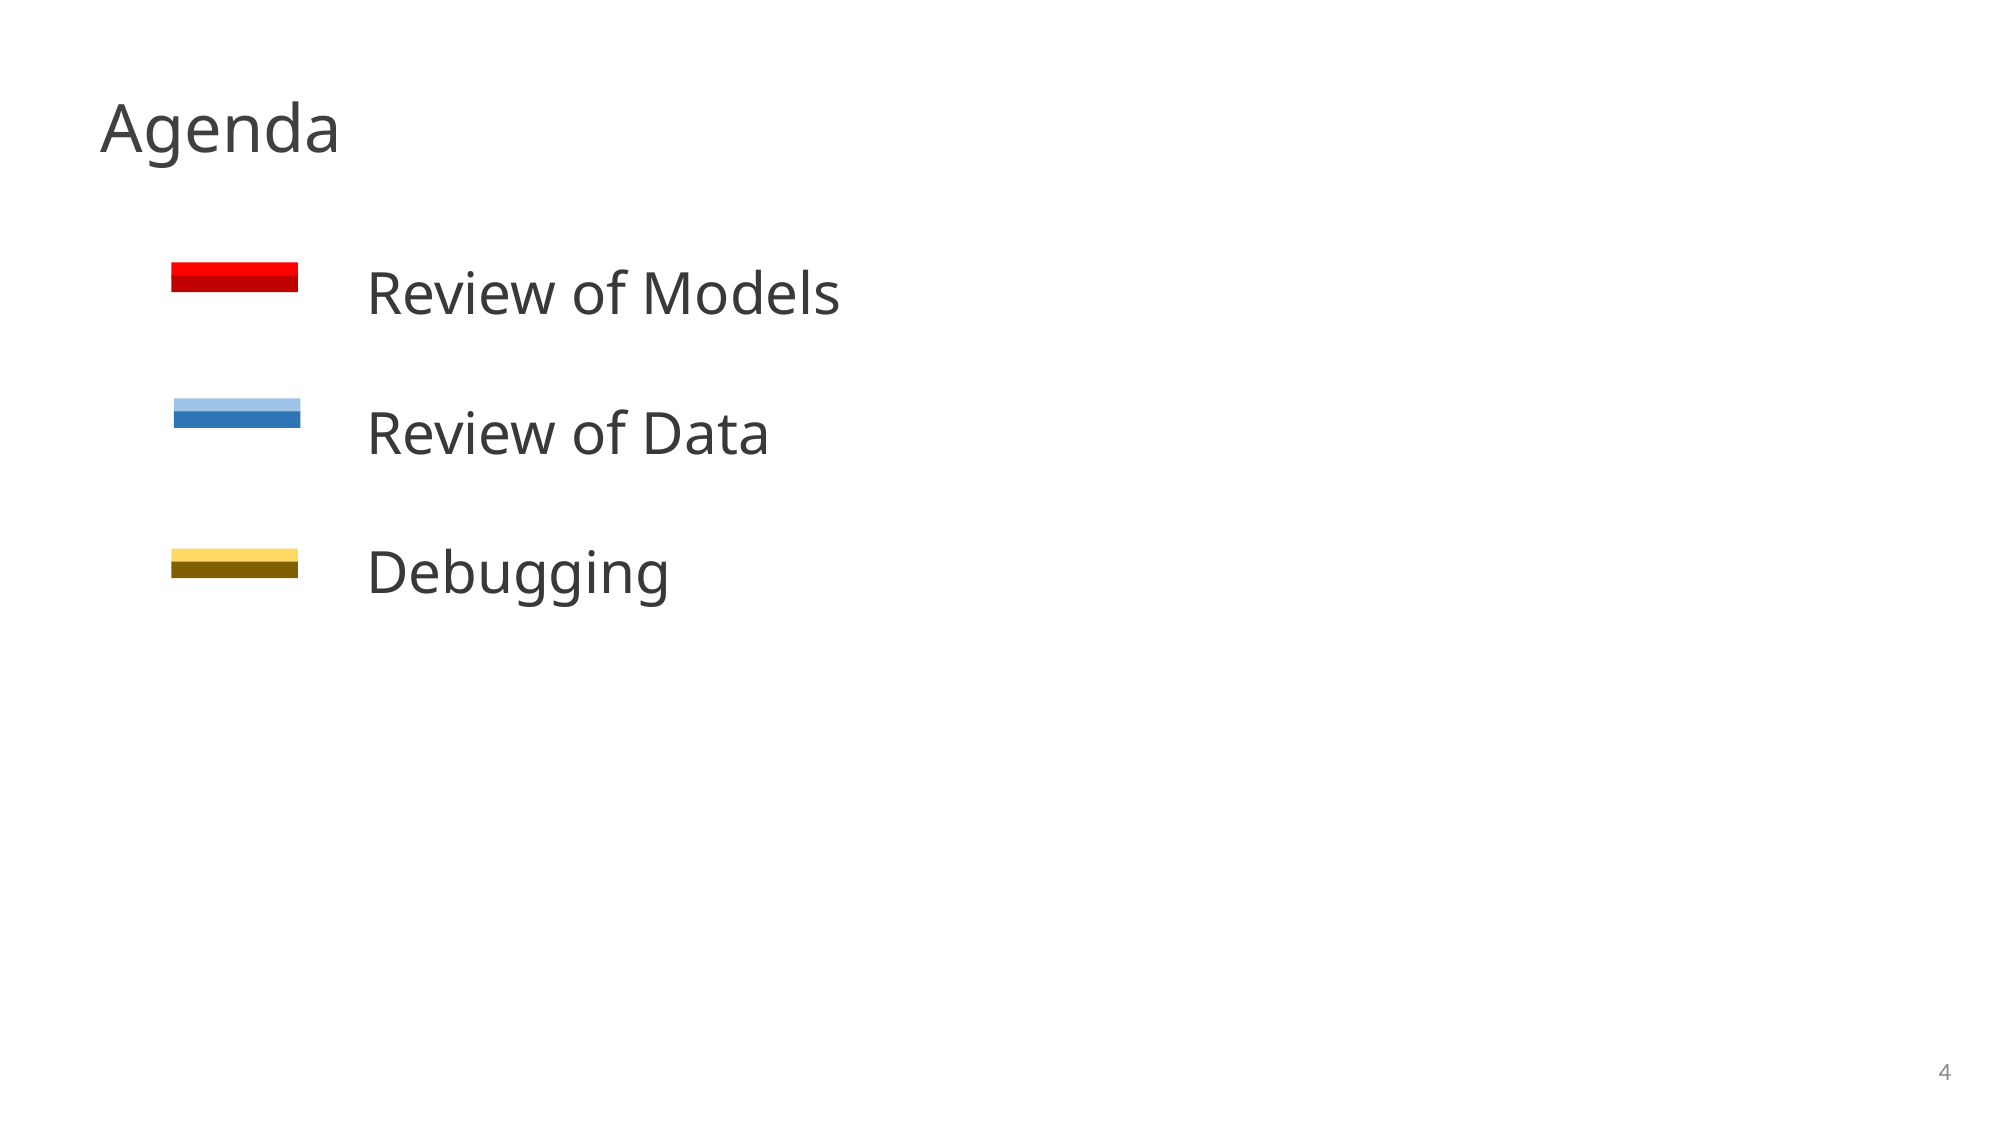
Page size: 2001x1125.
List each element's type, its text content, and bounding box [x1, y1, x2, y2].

text_box Review of Models Review of Data Debugging [351, 178, 1912, 809]
text_box [170, 275, 299, 293]
text_box [173, 410, 301, 429]
text_box [170, 561, 299, 579]
text_box [173, 397, 301, 410]
text_box Agenda [86, 77, 812, 173]
text_box [170, 261, 299, 275]
slide_number 4 [1516, 1040, 1967, 1101]
text_box [170, 548, 299, 561]
